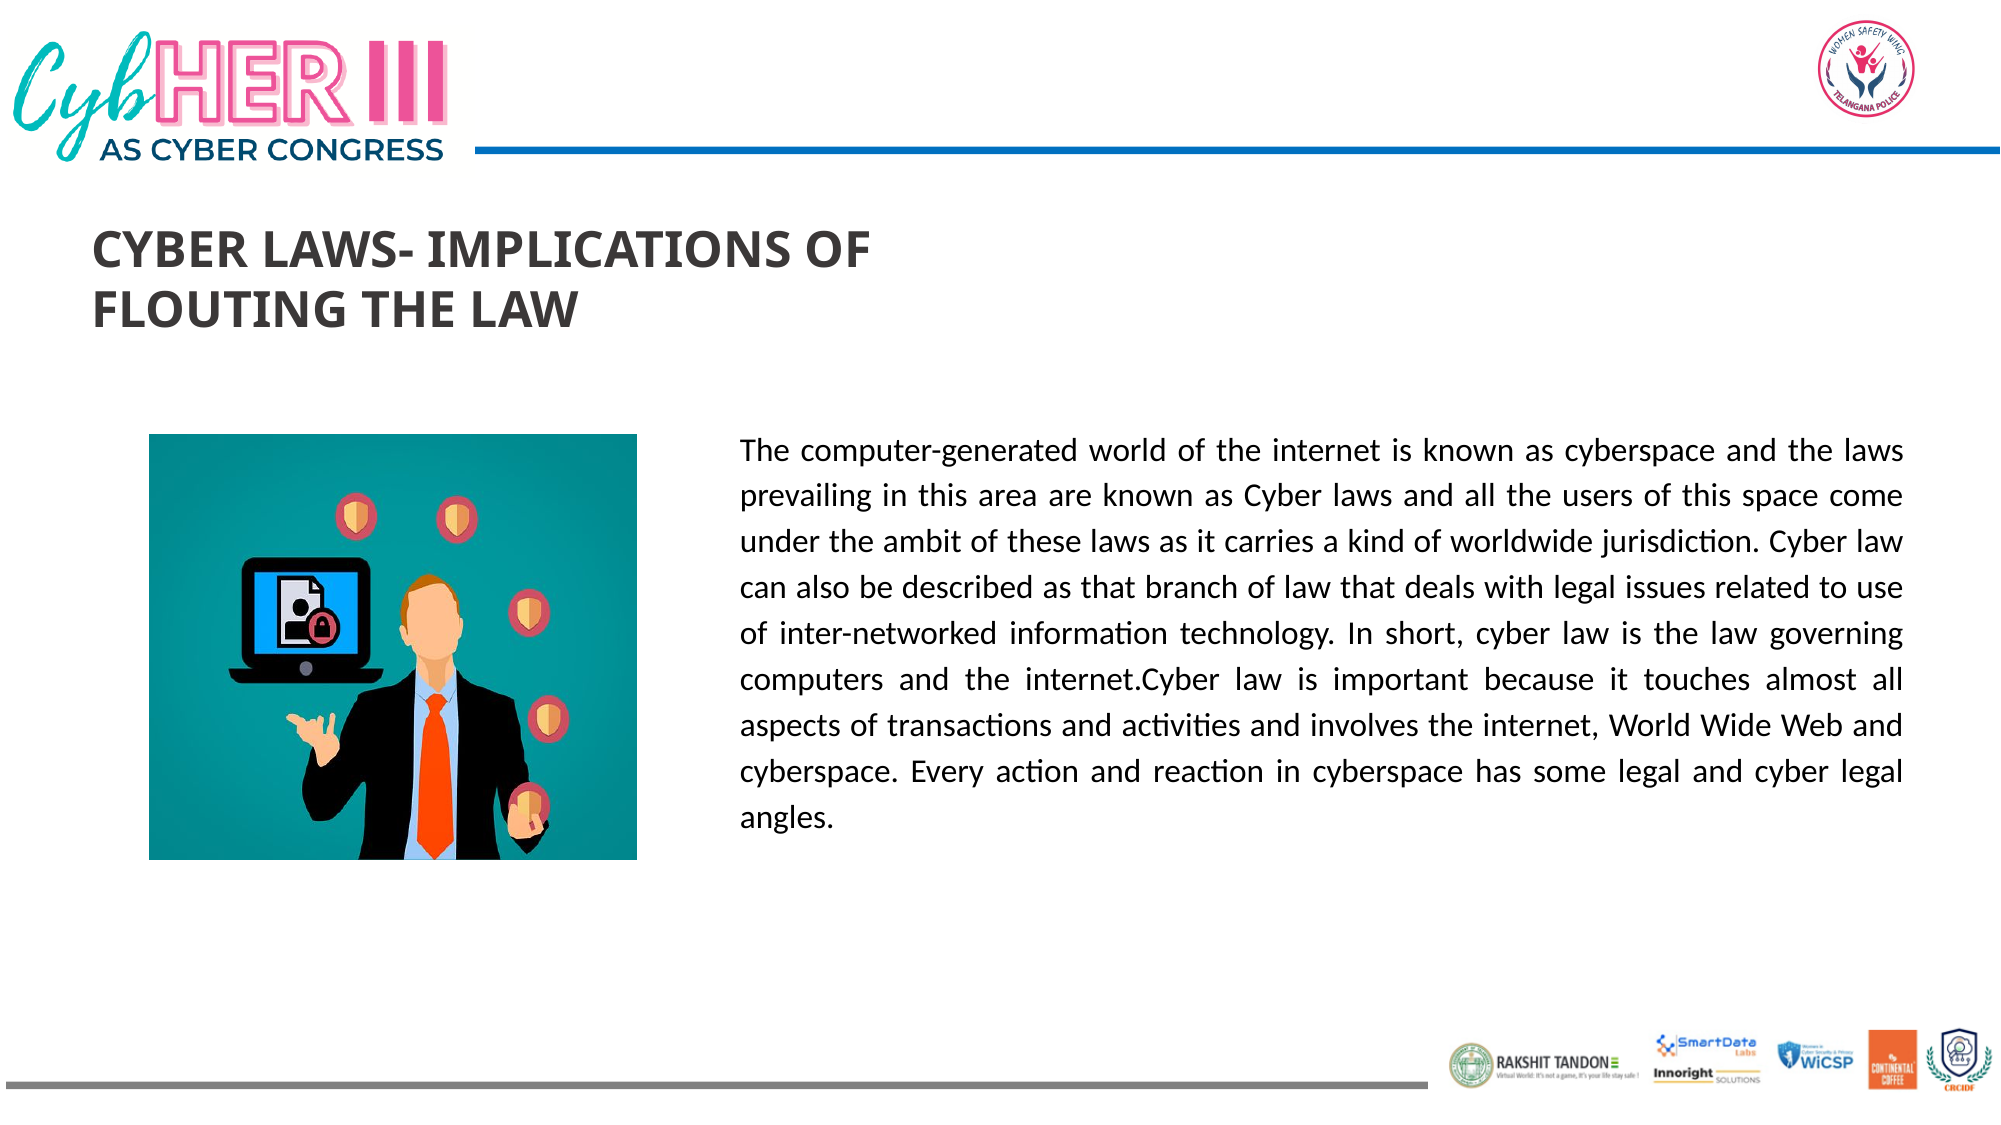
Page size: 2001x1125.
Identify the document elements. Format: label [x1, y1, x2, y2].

text_box [5, 25, 2000, 1090]
picture [1812, 14, 1920, 124]
picture [149, 435, 637, 860]
picture [1428, 1015, 2000, 1112]
